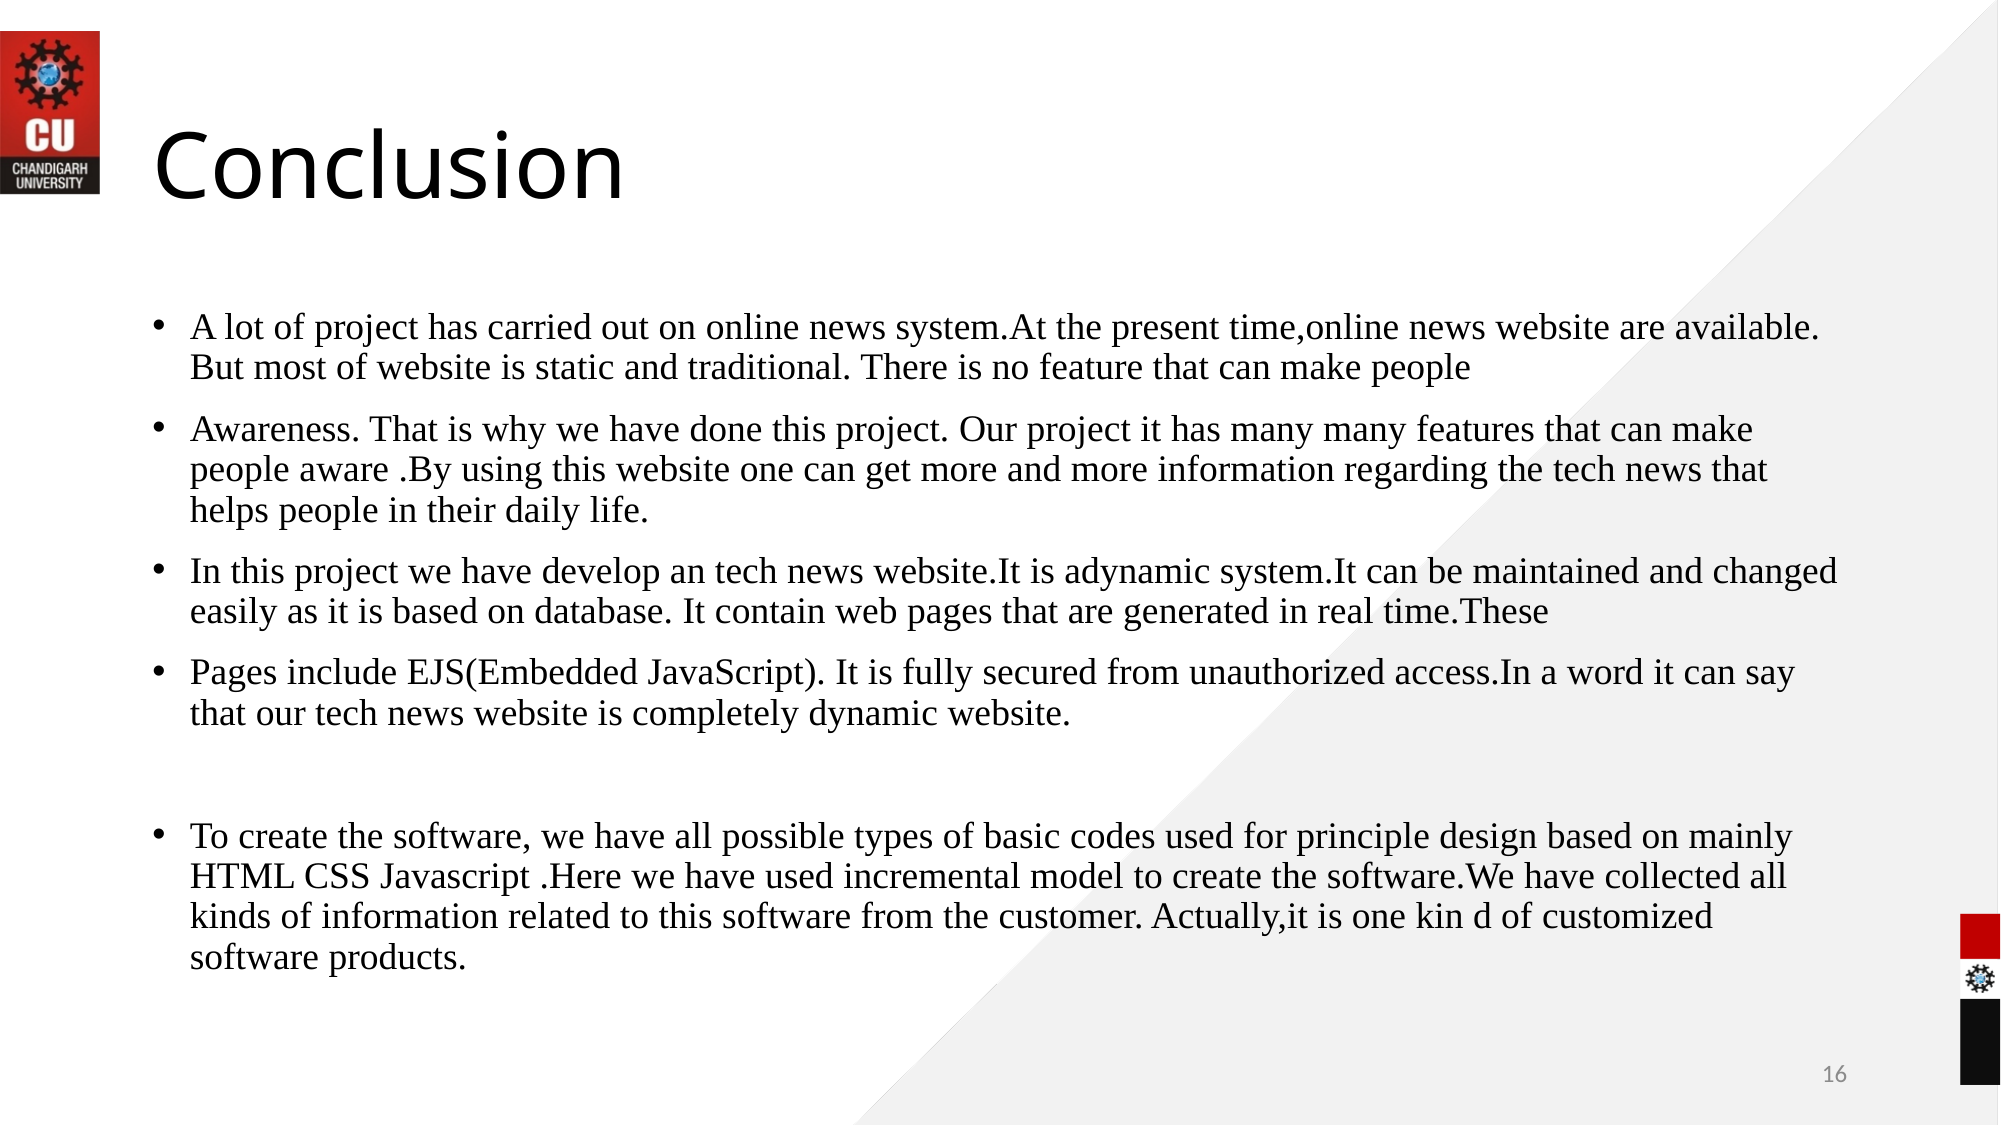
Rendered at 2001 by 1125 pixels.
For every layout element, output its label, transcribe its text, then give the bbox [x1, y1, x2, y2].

slide_number 16 [1412, 1042, 1863, 1103]
title Conclusion [137, 59, 1863, 278]
picture [0, 0, 2001, 1125]
list A lot of project has carried out on online news system.At the present time,online news website are available. But most of website is static and traditional. There is no feature that can make people Awareness. That is why we have done this project. Our project it has many many features that can make people aware .By using this website one can get more and more information regarding the tech news that helps people in their daily life. In this project we have develop an tech news website.It is adynamic system.It can be maintained and changed easily as it is based on database. It contain web pages that are generated in real time.These Pages include EJS(Embedded JavaScript). It is fully secured from unauthorized access.In a word it can say that our tech news website is completely dynamic website. To create the software, we have all possible types of basic codes used for principle design based on mainly HTML CSS Javascript .Here we have used incremental model to create the software.We have collected all kinds of information related to this software from the customer. Actually,it is one kin d of customized software products. [137, 299, 1863, 1014]
